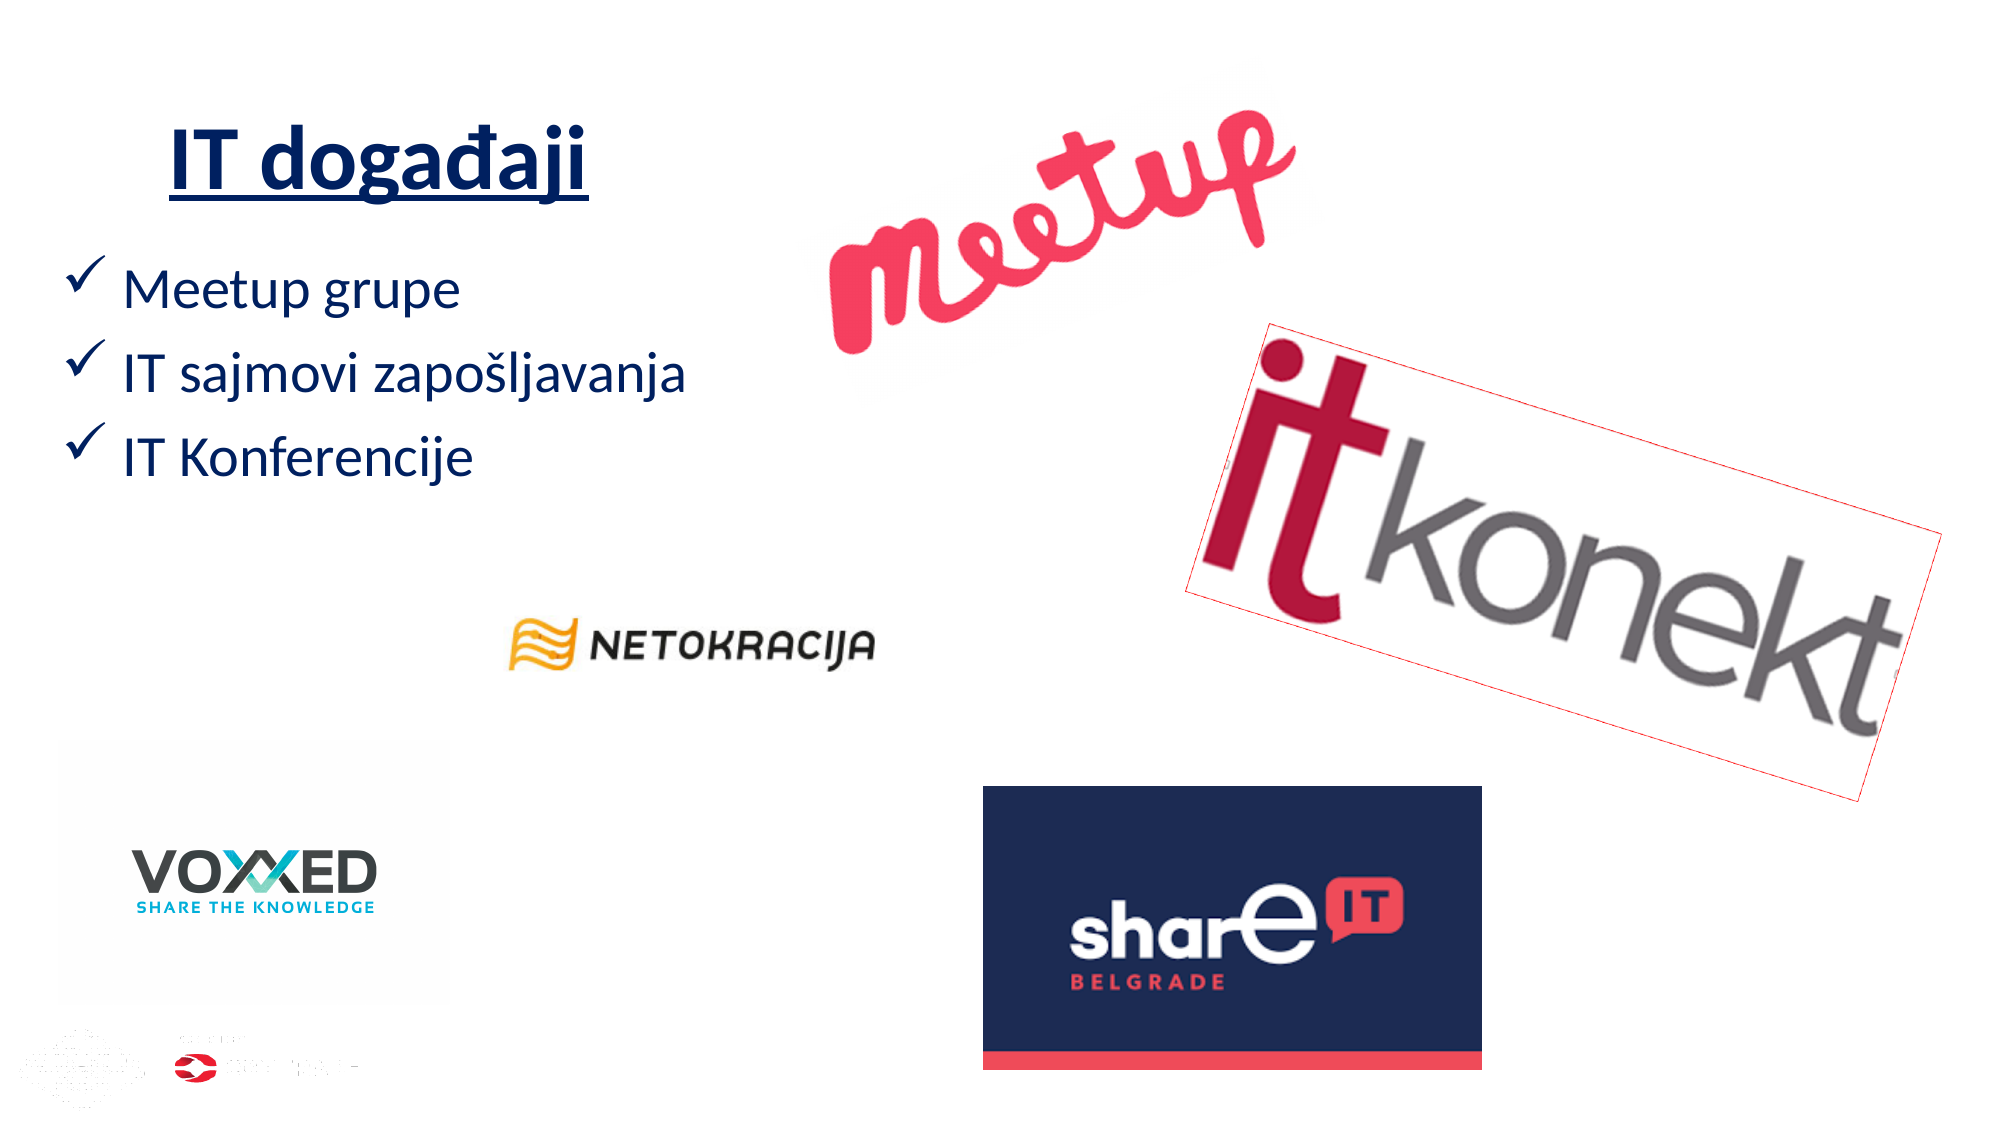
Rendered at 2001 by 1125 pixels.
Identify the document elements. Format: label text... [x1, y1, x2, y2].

picture [58, 740, 450, 1005]
picture [1186, 324, 1941, 802]
picture [983, 786, 1482, 1070]
picture [481, 548, 903, 745]
picture [797, 57, 1324, 407]
list Meetup grupe IT sajmovi zapošljavanja IT Konferencije [46, 251, 816, 545]
picture [3, 1013, 363, 1125]
title IT događaji [153, 51, 1448, 269]
